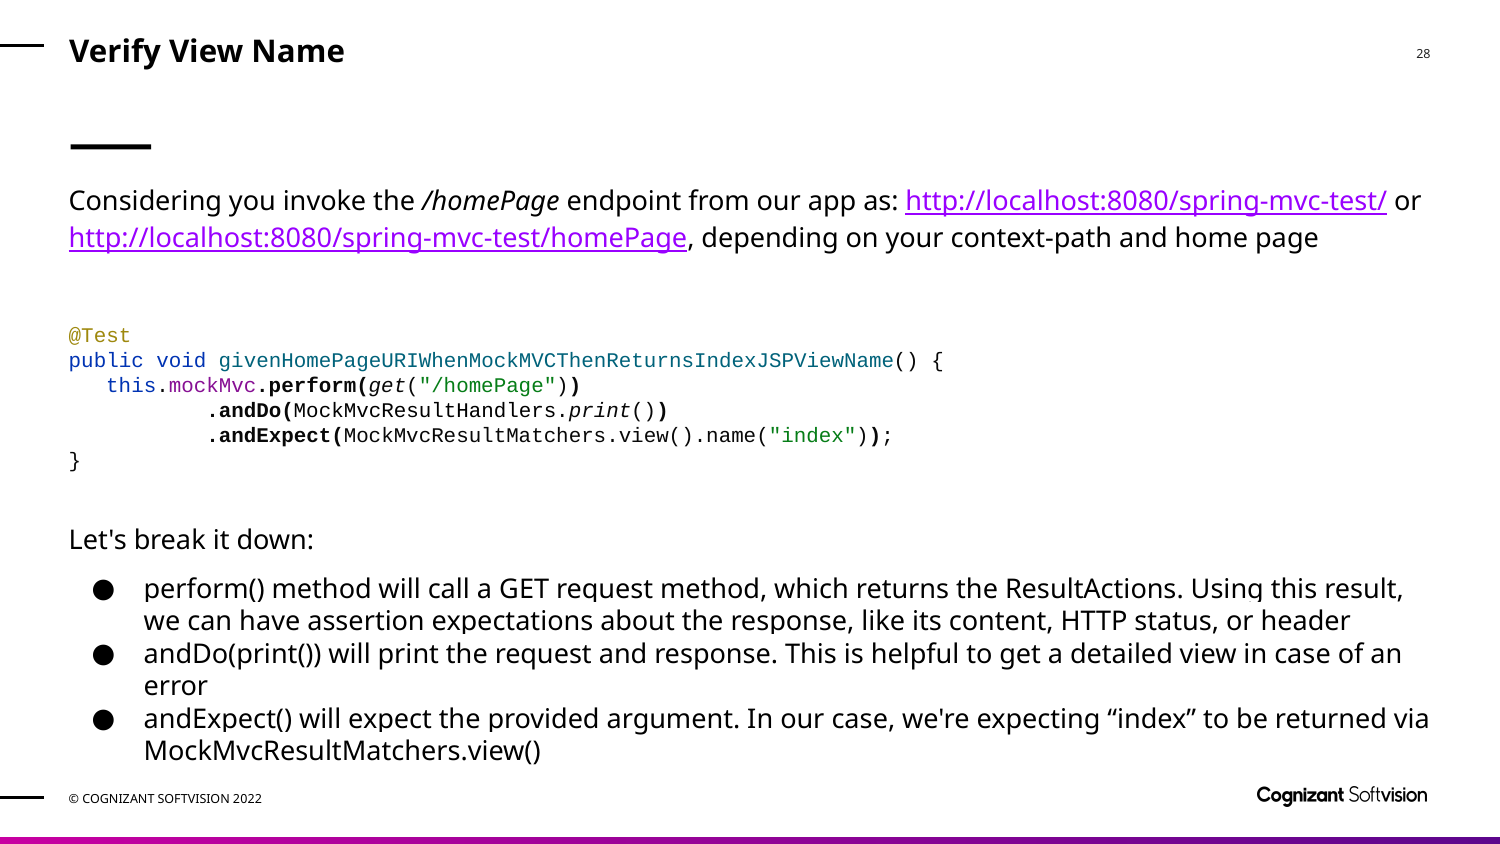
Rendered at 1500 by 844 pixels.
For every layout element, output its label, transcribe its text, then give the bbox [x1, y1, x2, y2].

subtitle Considering you invoke the /homePage endpoint from our app as: http://localhost:8080/spring-mvc-test/ or http://localhost:8080/spring-mvc-test/homePage, depending on your context-path and home page @Test public void givenHomePageURIWhenMockMVCThenReturnsIndexJSPViewName() { this.mockMvc.perform(get("/homePage")) .andDo(MockMvcResultHandlers.print()) .andExpect(MockMvcResultMatchers.view().name("index")); } Let's break it down: perform() method will call a GET request method, which returns the ResultActions. Using this result, we can have assertion expectations about the response, like its content, HTTP status, or header andDo(print()) will print the request and response. This is helpful to get a detailed view in case of an error andExpect() will expect the provided argument. In our case, we're expecting “index” to be returned via MockMvcResultMatchers.view() [68, 183, 1432, 766]
title Verify View Name [69, 28, 1272, 73]
picture [1257, 786, 1427, 807]
text_box [70, 144, 152, 150]
